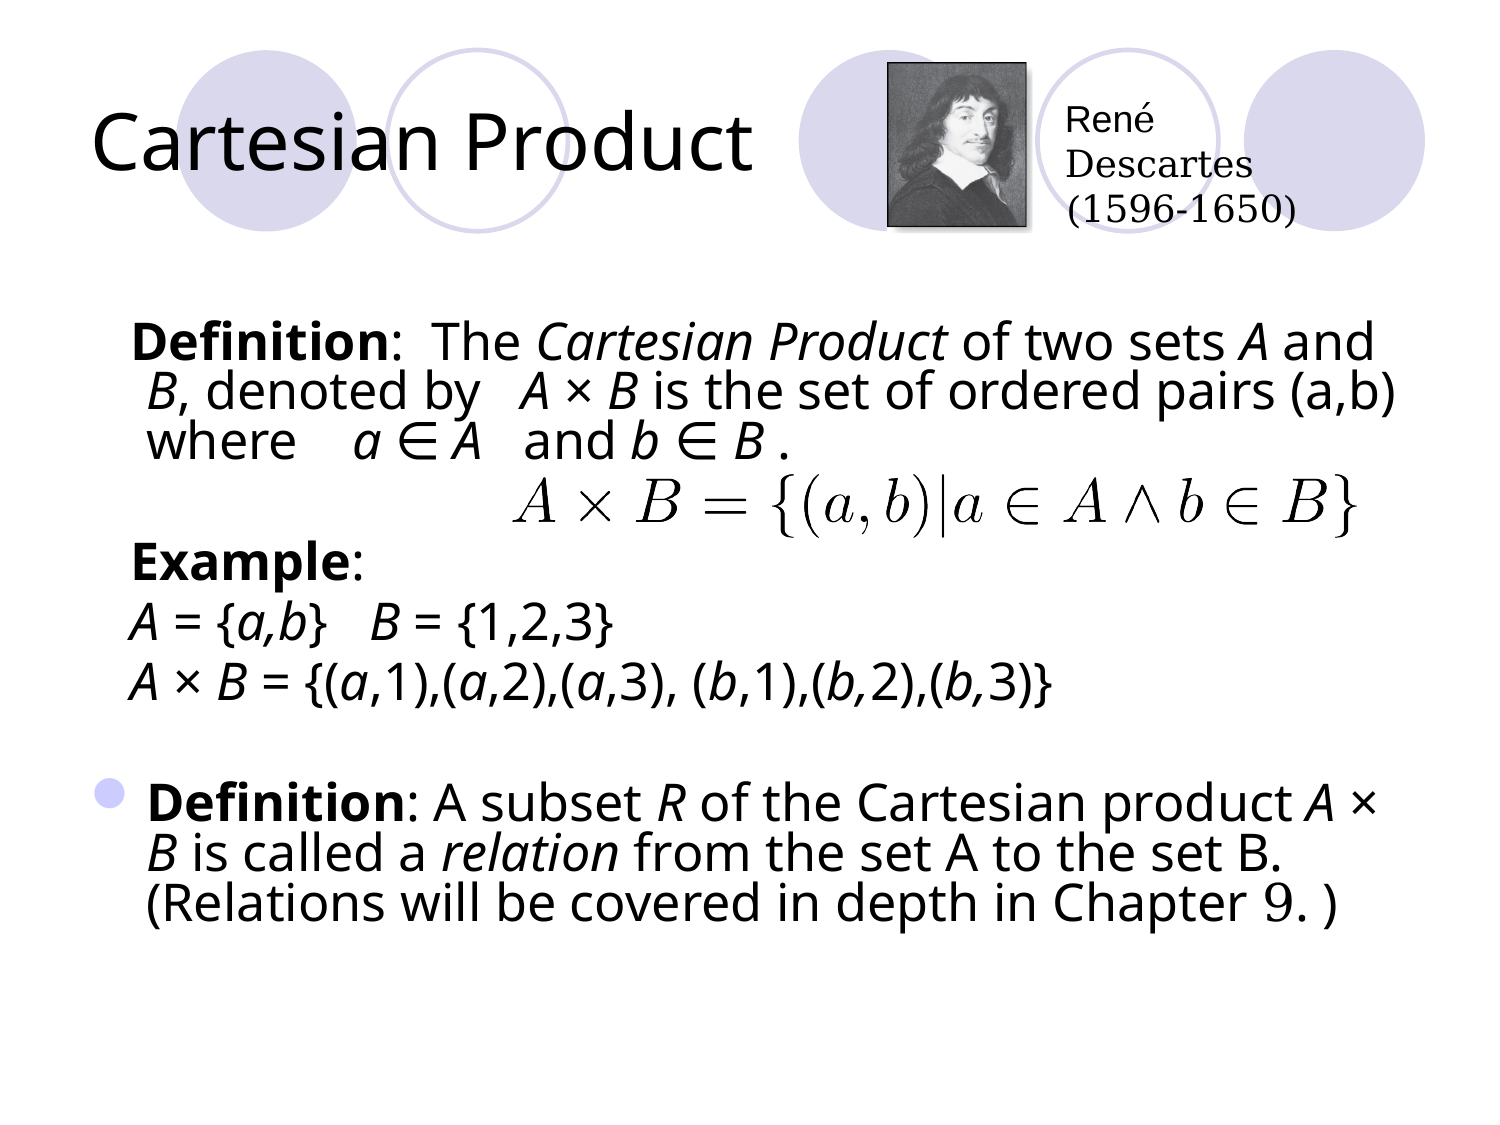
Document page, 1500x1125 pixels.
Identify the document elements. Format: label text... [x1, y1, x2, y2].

list Definition: The Cartesian Product of two sets A and B, denoted by A × B is the set of ordered pairs (a,b) where a ∈ A and b ∈ B . Example: A = {a,b} B = {1,2,3} A × B = {(a,1),(a,2),(a,3), (b,1),(b,2),(b,3)} Definition: A subset R of the Cartesian product A × B is called a relation from the set A to the set B. (Relations will be covered in depth in Chapter 9. ) [75, 312, 1425, 1075]
picture [887, 62, 1036, 234]
text_box René Descartes (1596-1650) [1049, 87, 1338, 238]
picture [512, 474, 1357, 538]
title Cartesian Product [75, 45, 1425, 233]
